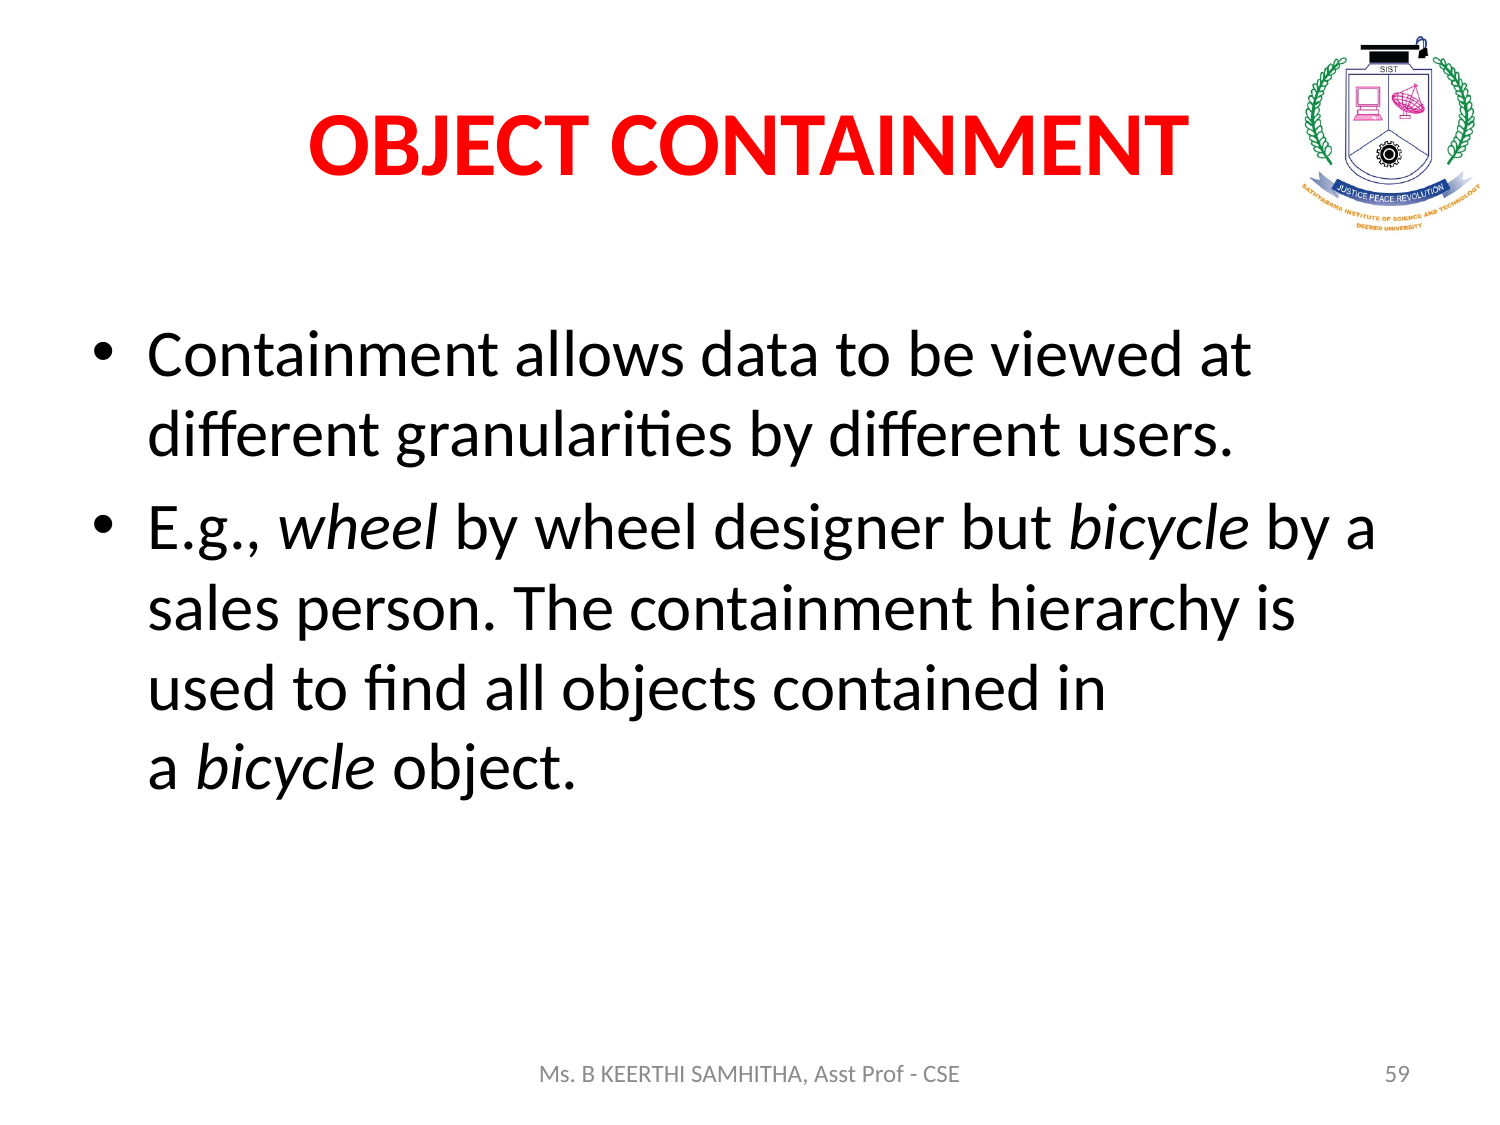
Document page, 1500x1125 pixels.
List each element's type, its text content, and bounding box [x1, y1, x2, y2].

slide_number 59 [1074, 1042, 1425, 1103]
picture [1280, 30, 1500, 251]
footer Ms. B KEERTHI SAMHITHA, Asst Prof - CSE [512, 1042, 988, 1103]
list Containment allows data to be viewed at different granularities by different users. E.g., wheel by wheel designer but bicycle by a sales person. The containment hierarchy is used to find all objects contained in a bicycle object. [76, 302, 1427, 1005]
title OBJECT CONTAINMENT [75, 45, 1425, 233]
